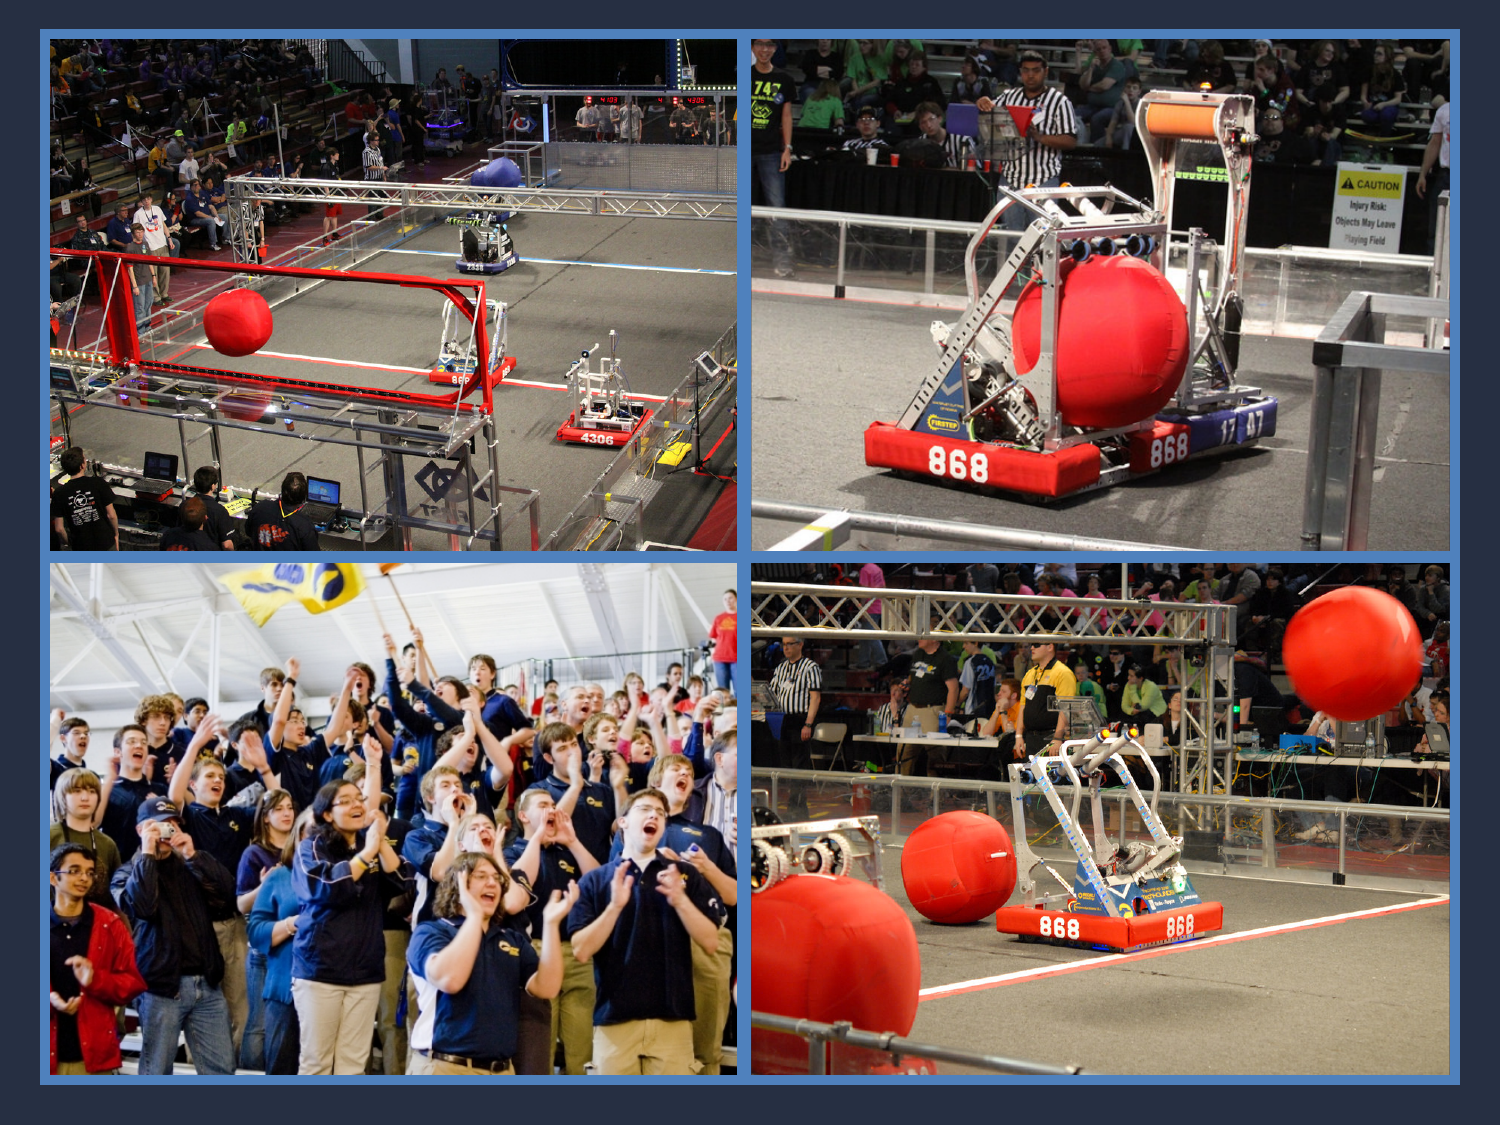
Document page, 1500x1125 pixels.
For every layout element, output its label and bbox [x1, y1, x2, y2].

picture [49, 38, 738, 552]
picture [751, 562, 1450, 1076]
picture [751, 38, 1450, 552]
picture [49, 562, 738, 1076]
